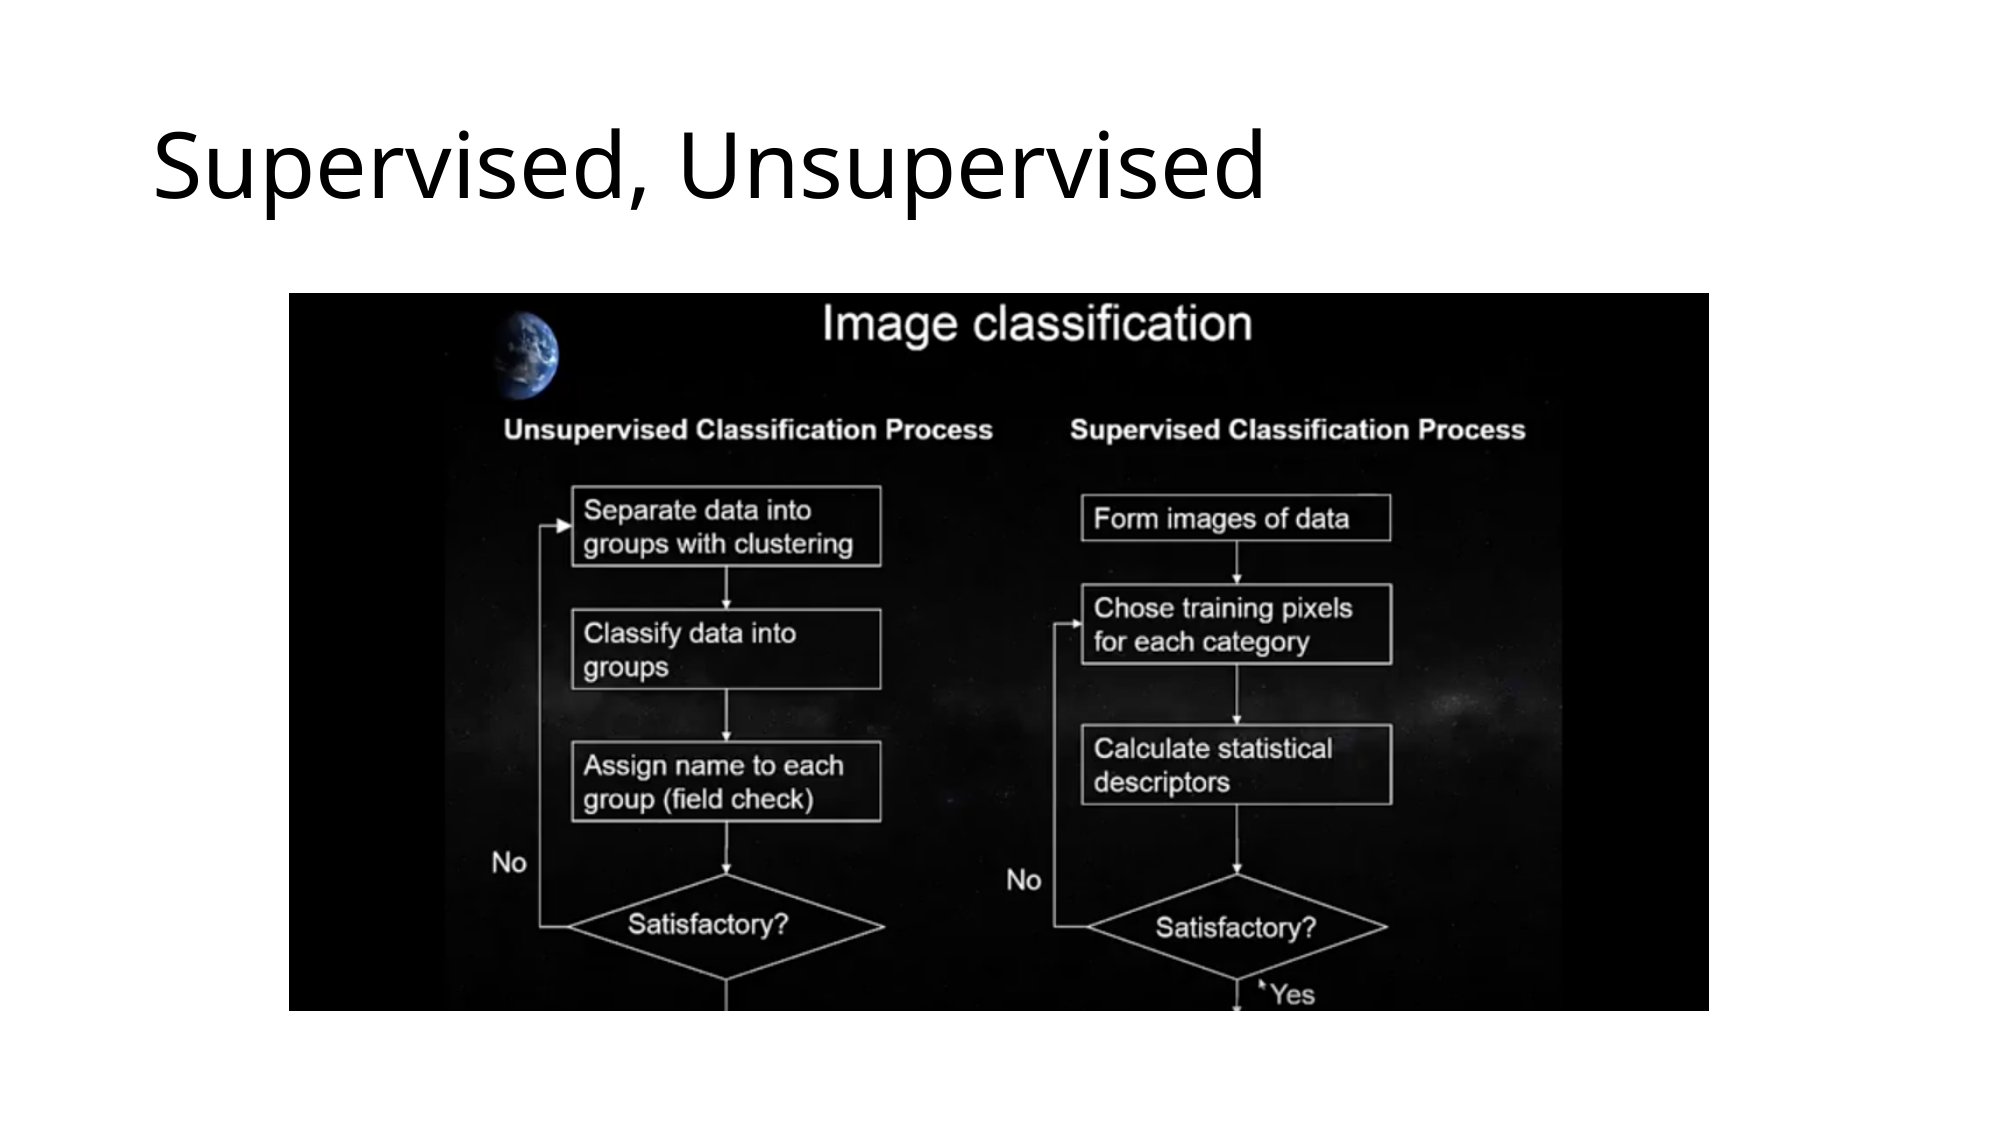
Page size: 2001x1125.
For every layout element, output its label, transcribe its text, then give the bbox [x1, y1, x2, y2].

picture [289, 293, 1709, 1011]
title Supervised, Unsupervised [137, 59, 1863, 278]
